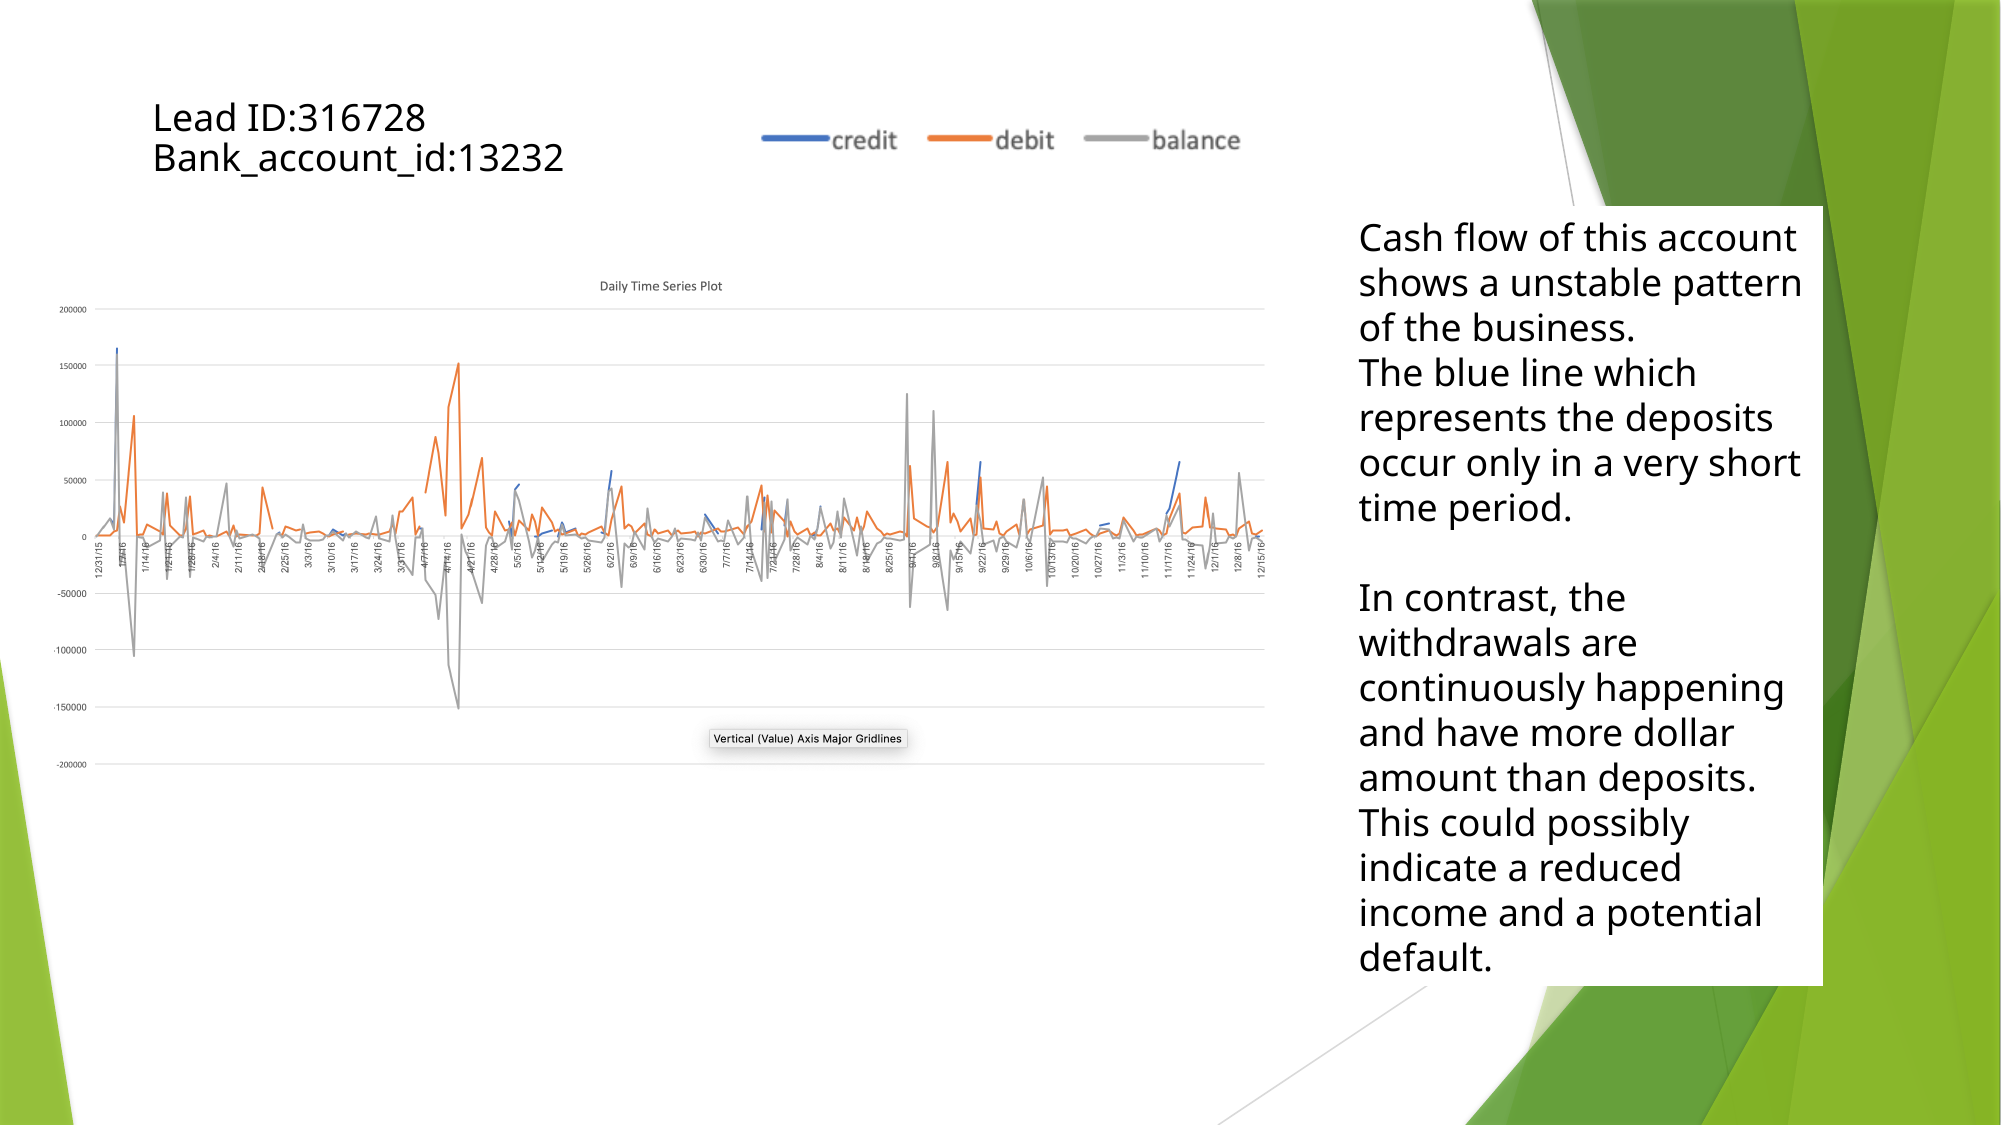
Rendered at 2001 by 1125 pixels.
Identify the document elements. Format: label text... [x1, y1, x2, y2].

picture [743, 104, 1272, 175]
text_box Cash flow of this account shows a unstable pattern of the business. The blue line which represents the deposits occur only in a very short time period. In contrast, the withdrawals are continuously happening and have more dollar amount than deposits. This could possibly indicate a reduced income and a potential default. [1343, 206, 1823, 986]
text_box Lead ID:316728 Bank_account_id:13232 [137, 72, 705, 207]
picture [53, 280, 1272, 782]
